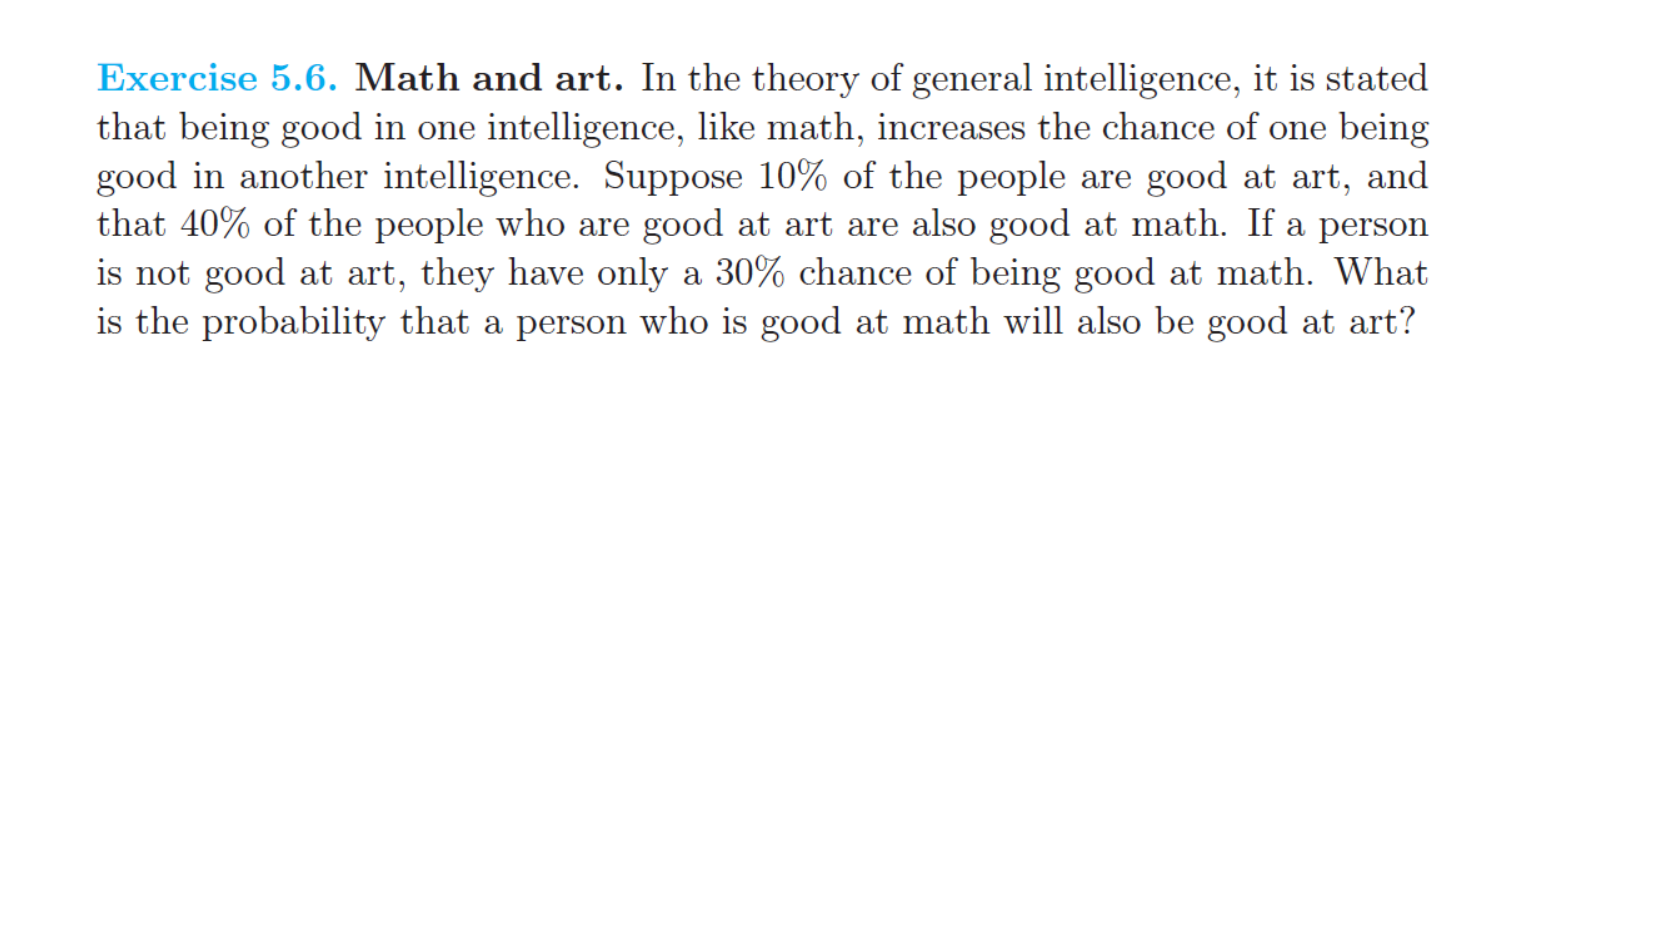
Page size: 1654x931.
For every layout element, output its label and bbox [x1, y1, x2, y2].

picture [88, 52, 1442, 355]
